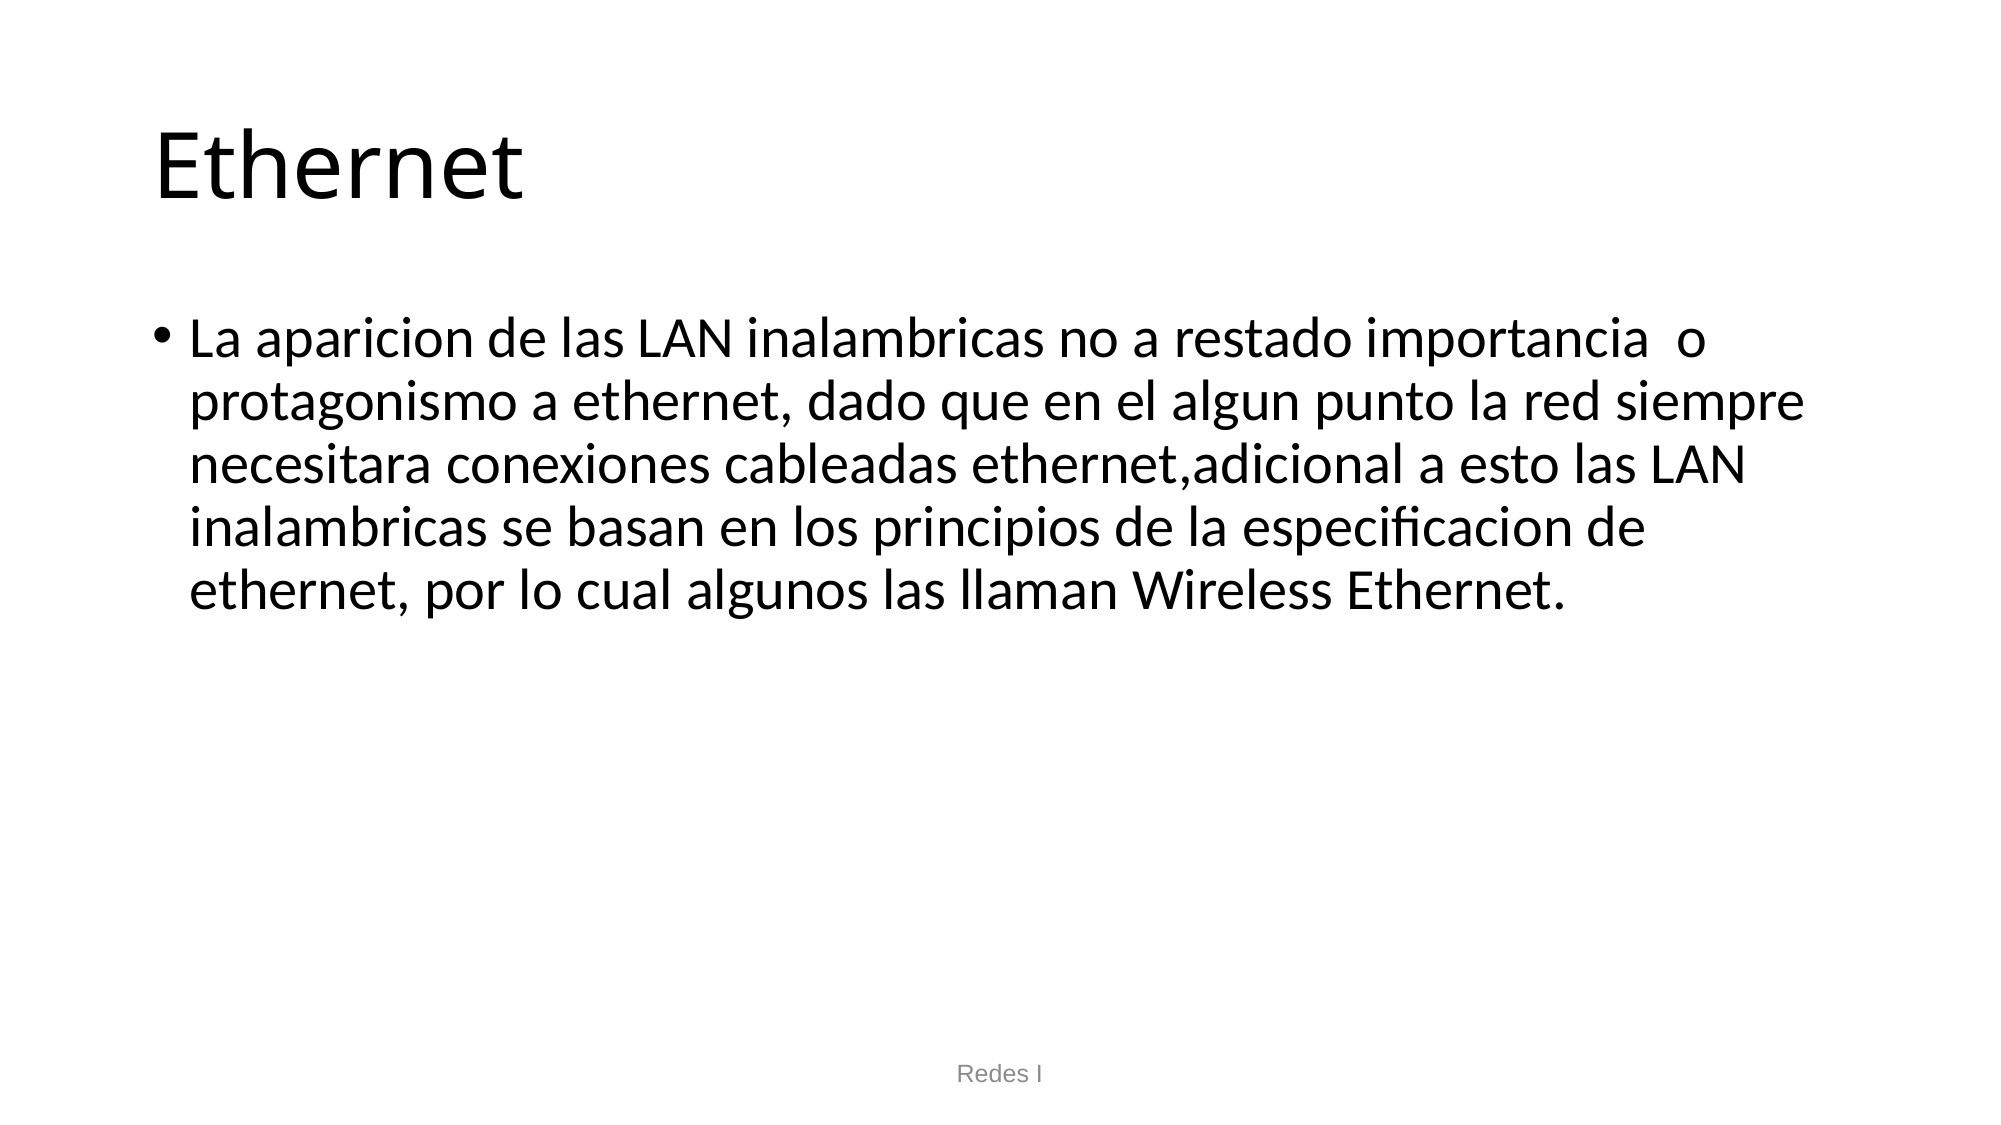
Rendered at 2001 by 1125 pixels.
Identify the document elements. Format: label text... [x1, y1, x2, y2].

title Ethernet [137, 59, 1863, 278]
list La aparicion de las LAN inalambricas no a restado importancia o protagonismo a ethernet, dado que en el algun punto la red siempre necesitara conexiones cableadas ethernet,adicional a esto las LAN inalambricas se basan en los principios de la especificacion de ethernet, por lo cual algunos las llaman Wireless Ethernet. [137, 299, 1863, 1014]
footer Redes I [662, 1042, 1338, 1103]
